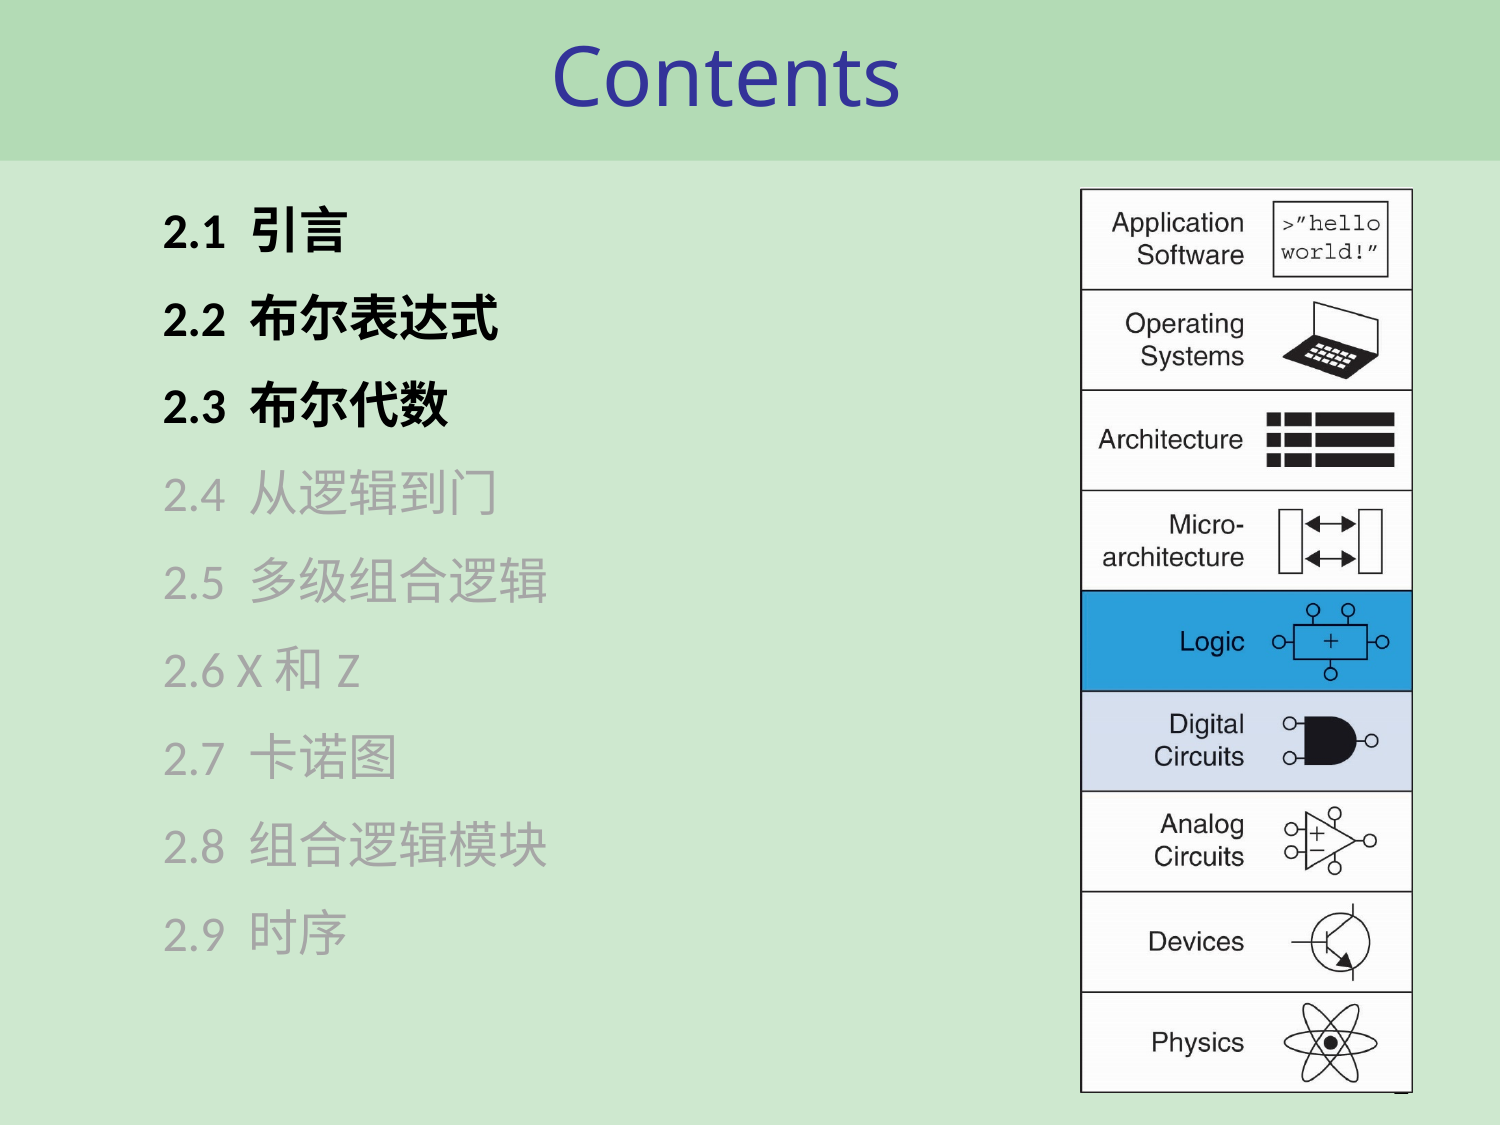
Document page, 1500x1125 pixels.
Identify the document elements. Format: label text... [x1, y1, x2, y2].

title Contents [29, 9, 1468, 138]
picture [1080, 187, 1413, 1093]
slide_number 2 [1112, 1037, 1426, 1113]
list 2.1 引言 2.2 布尔表达式 2.3 布尔代数 2.4 从逻辑到门 2.5 多级组合逻辑 2.6 X和Z 2.7 卡诺图 2.8 组合逻辑模块 2.9 时序 [147, 172, 1489, 1114]
